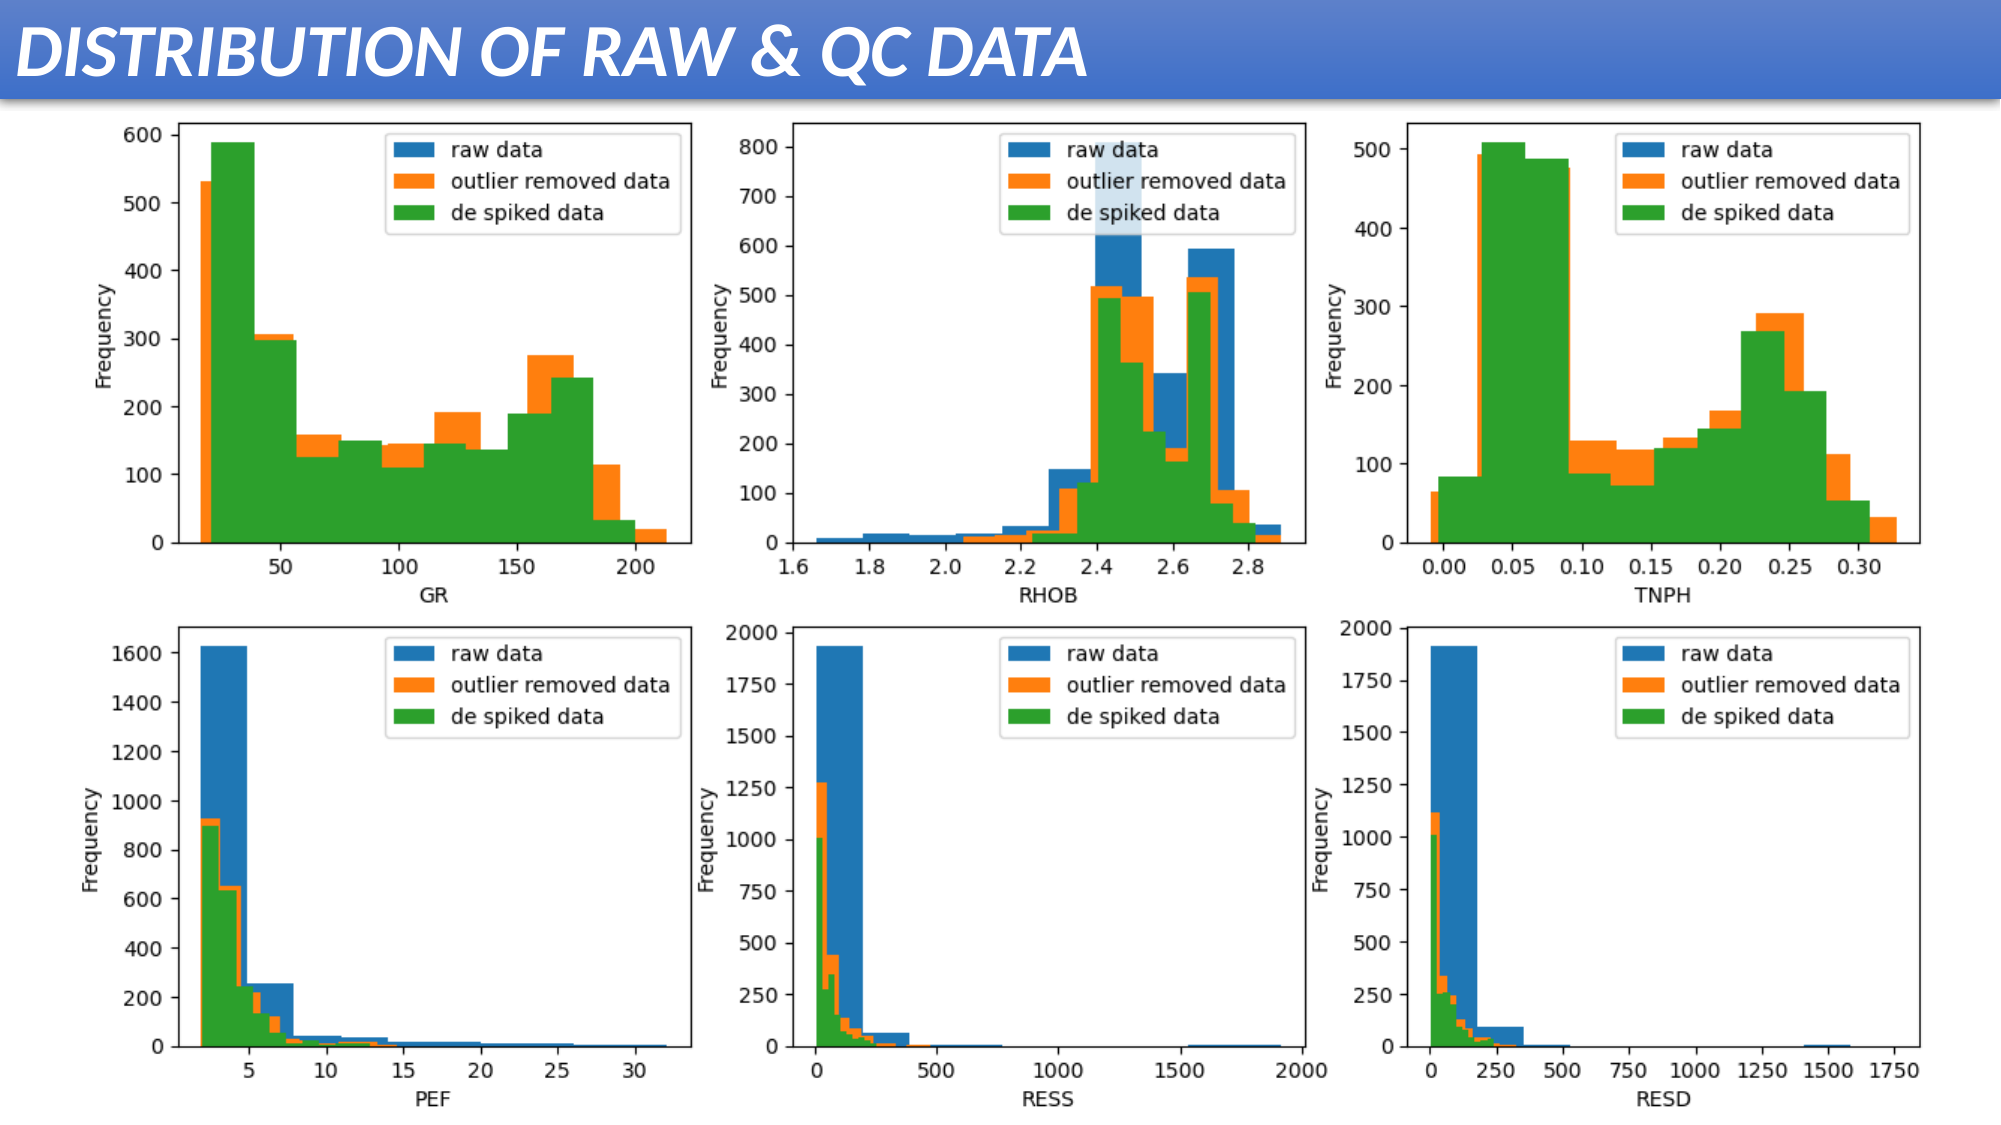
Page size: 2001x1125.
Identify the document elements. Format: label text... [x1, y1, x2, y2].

picture [66, 98, 1936, 1125]
text_box DISTRIBUTION OF RAW & QC DATA [0, 0, 2000, 99]
